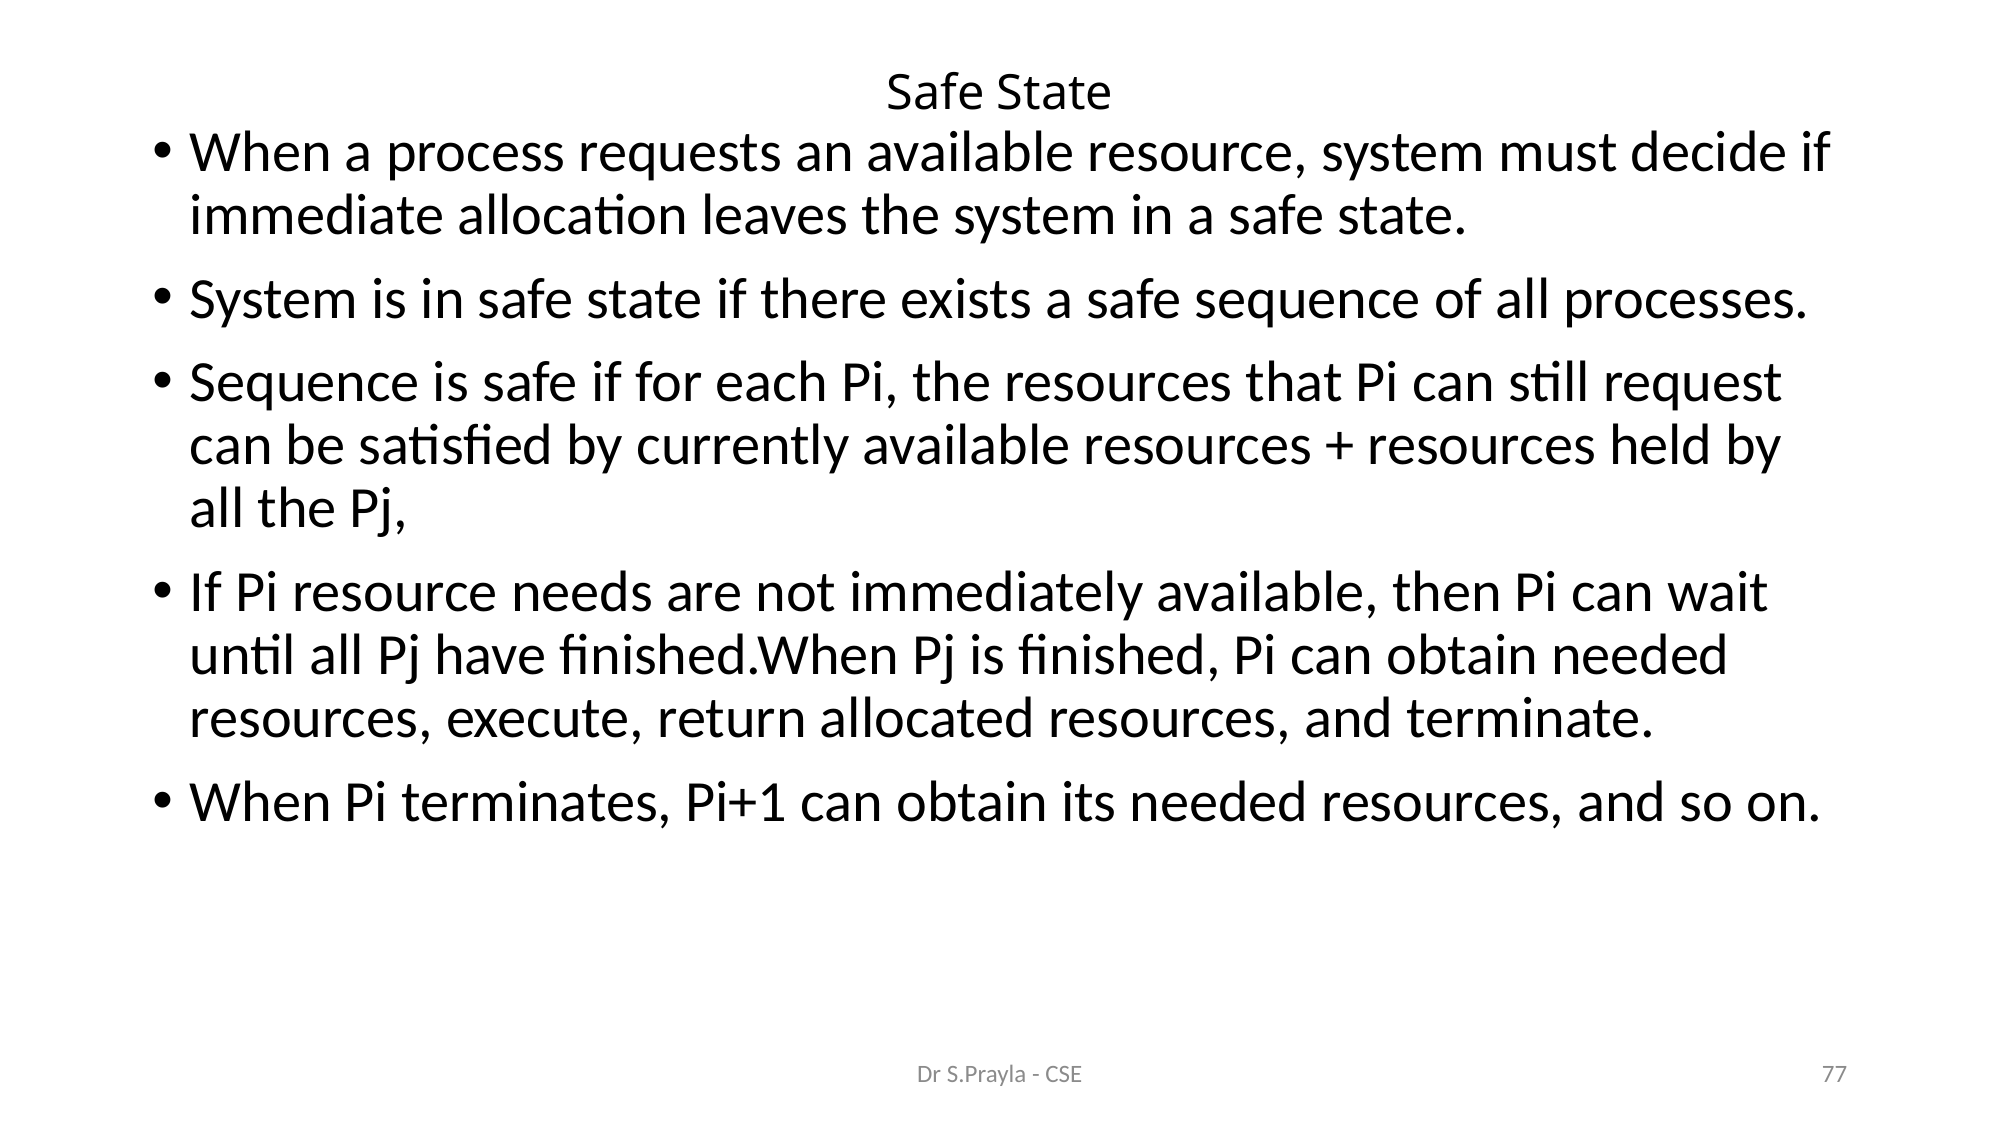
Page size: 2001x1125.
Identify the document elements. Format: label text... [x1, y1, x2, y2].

list When a process requests an available resource, system must decide if immediate allocation leaves the system in a safe state. System is in safe state if there exists a safe sequence of all processes. Sequence is safe if for each Pi, the resources that Pi can still request can be satisfied by currently available resources + resources held by all the Pj, If Pi resource needs are not immediately available, then Pi can wait until all Pj have finished.When Pj is finished, Pi can obtain needed resources, execute, return allocated resources, and terminate. When Pi terminates, Pi+1 can obtain its needed resources, and so on. [137, 113, 1863, 1014]
footer Dr S.Prayla - CSE [662, 1042, 1338, 1103]
slide_number 77 [1412, 1042, 1863, 1103]
title Safe State [137, 59, 1863, 113]
